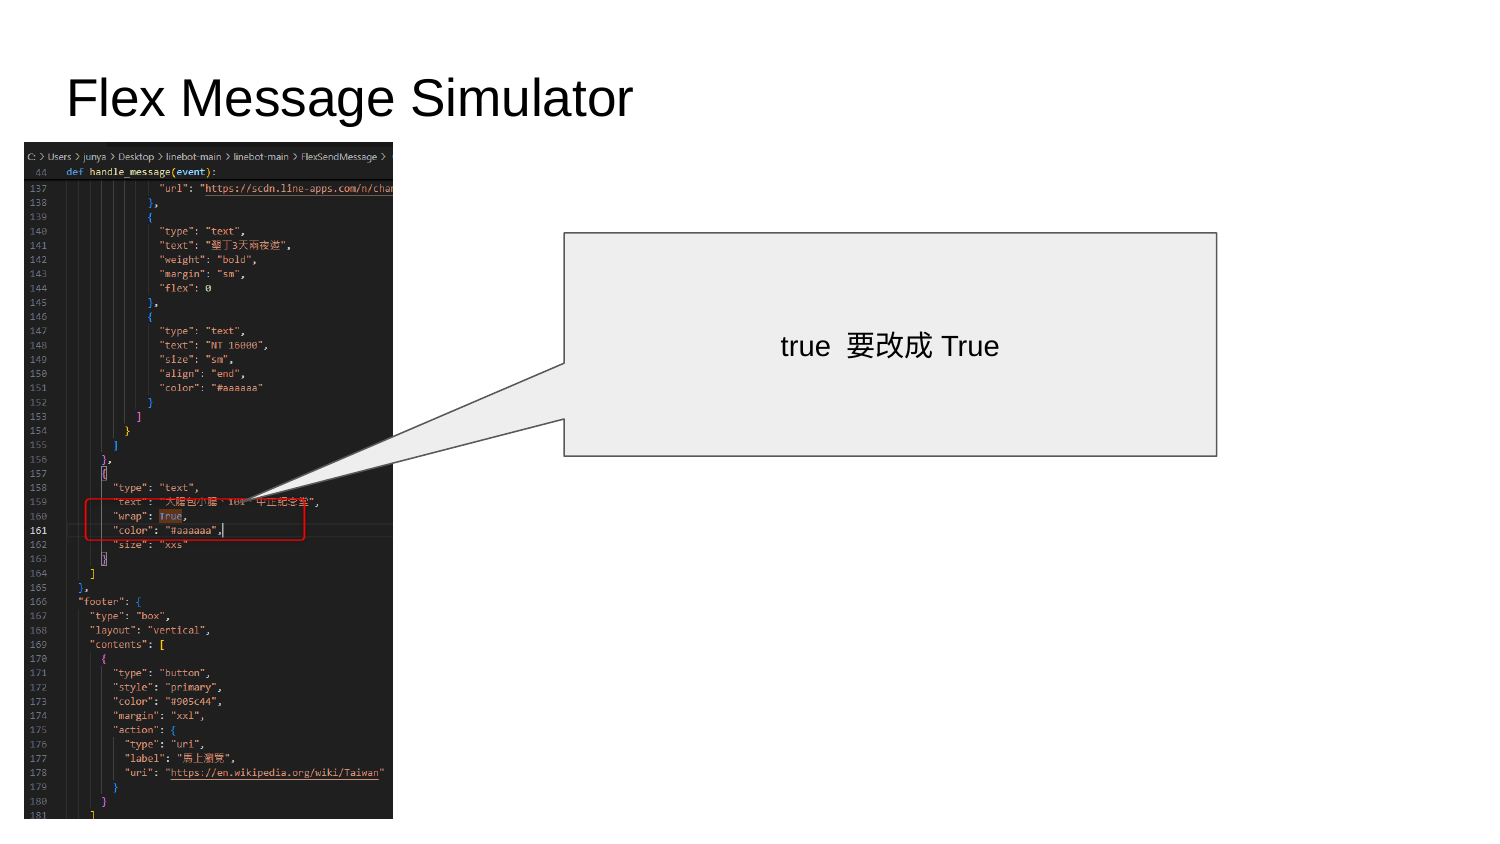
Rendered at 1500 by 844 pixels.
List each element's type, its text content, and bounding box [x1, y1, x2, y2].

title Flex Message Simulator [51, 48, 1449, 142]
text_box true 要改成True [398, 232, 1217, 462]
picture [24, 141, 394, 819]
